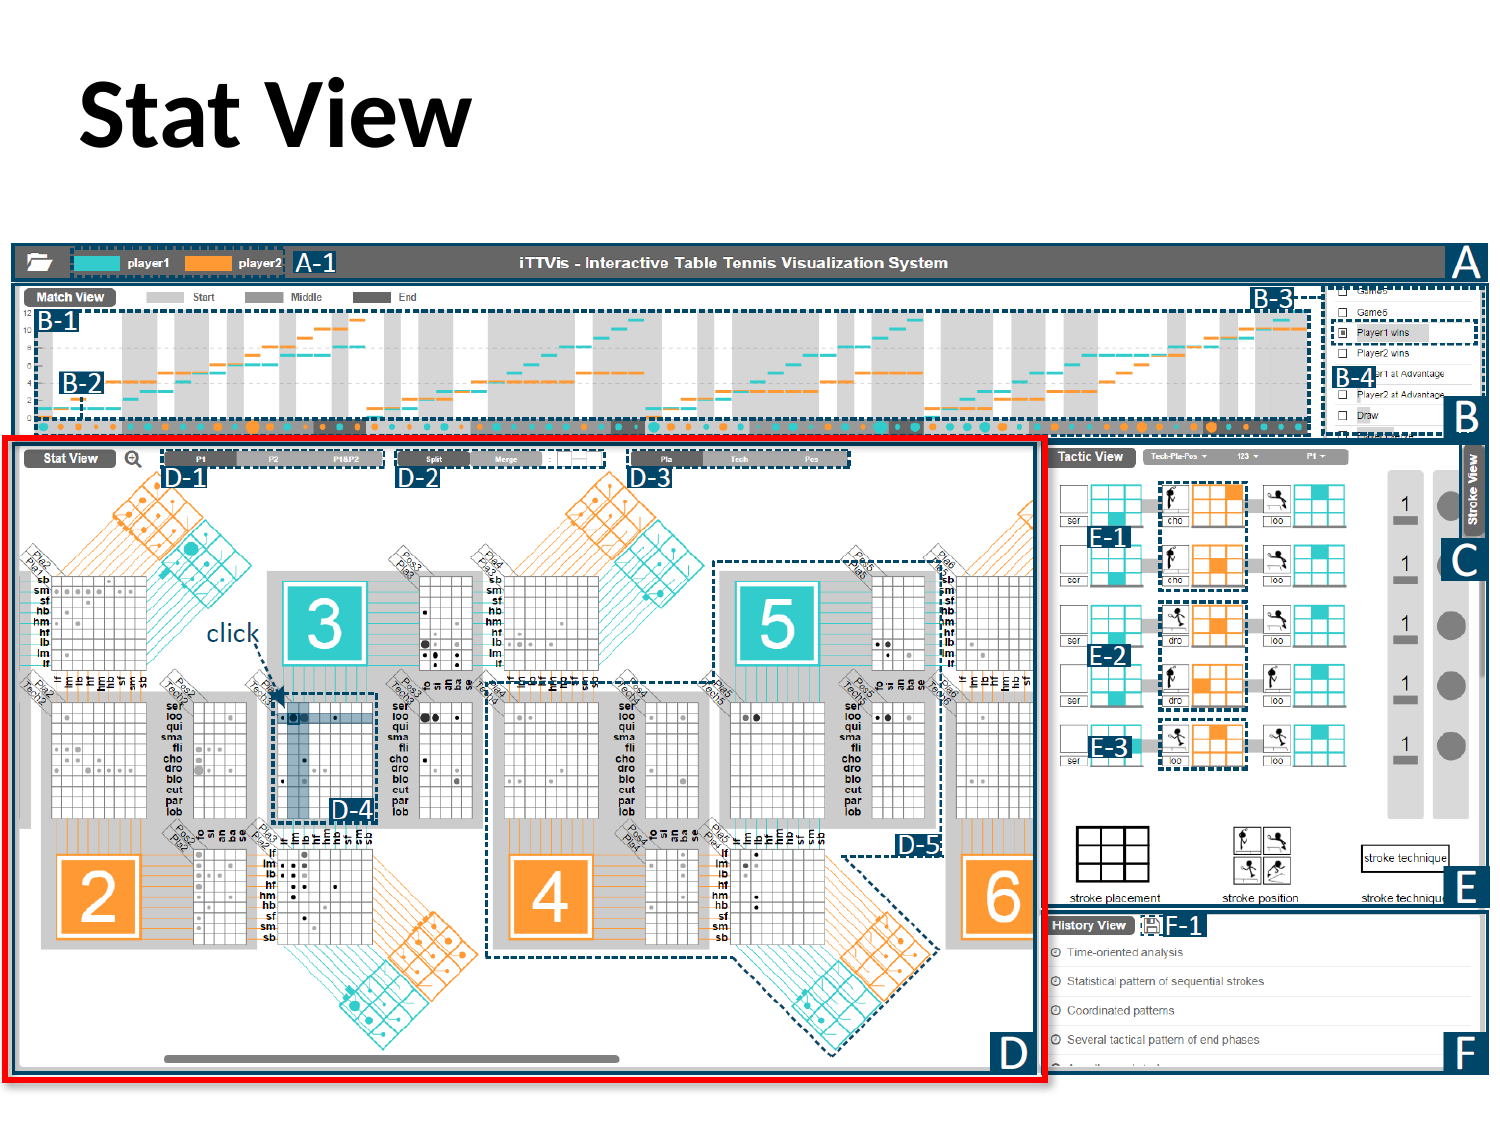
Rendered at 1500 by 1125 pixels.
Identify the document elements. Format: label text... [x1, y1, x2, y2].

picture [6, 240, 1494, 1081]
text_box Stat View [63, 30, 1452, 200]
